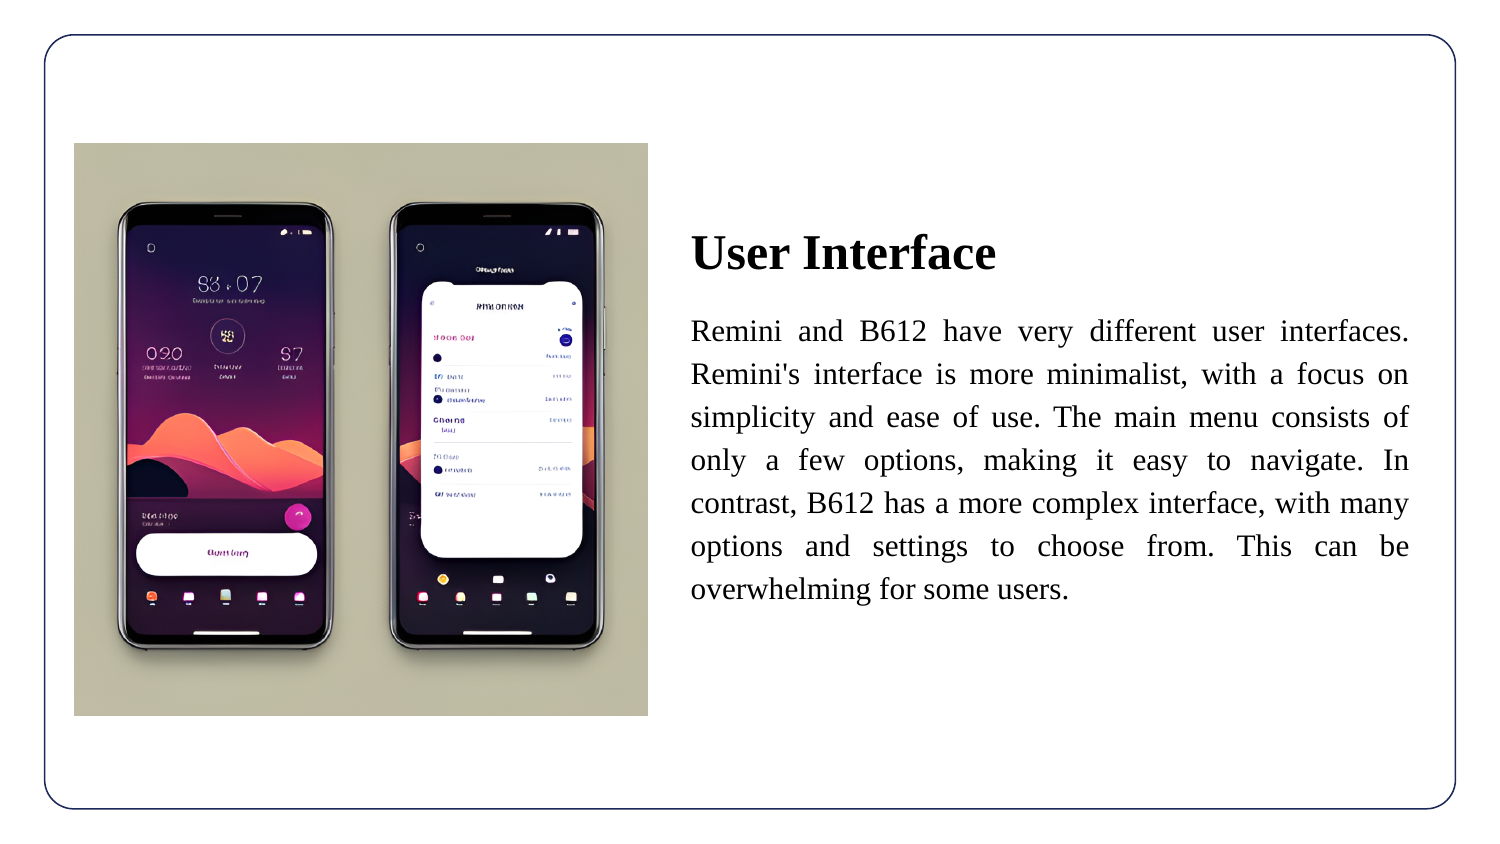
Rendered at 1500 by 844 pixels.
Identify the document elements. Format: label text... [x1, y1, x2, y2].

text_box User Interface Remini and B612 have very different user interfaces. Remini's interface is more minimalist, with a focus on simplicity and ease of use. The main menu consists of only a few options, making it easy to navigate. In contrast, B612 has a more complex interface, with many options and settings to choose from. This can be overwhelming for some users. [675, 195, 1426, 621]
picture [74, 142, 648, 717]
